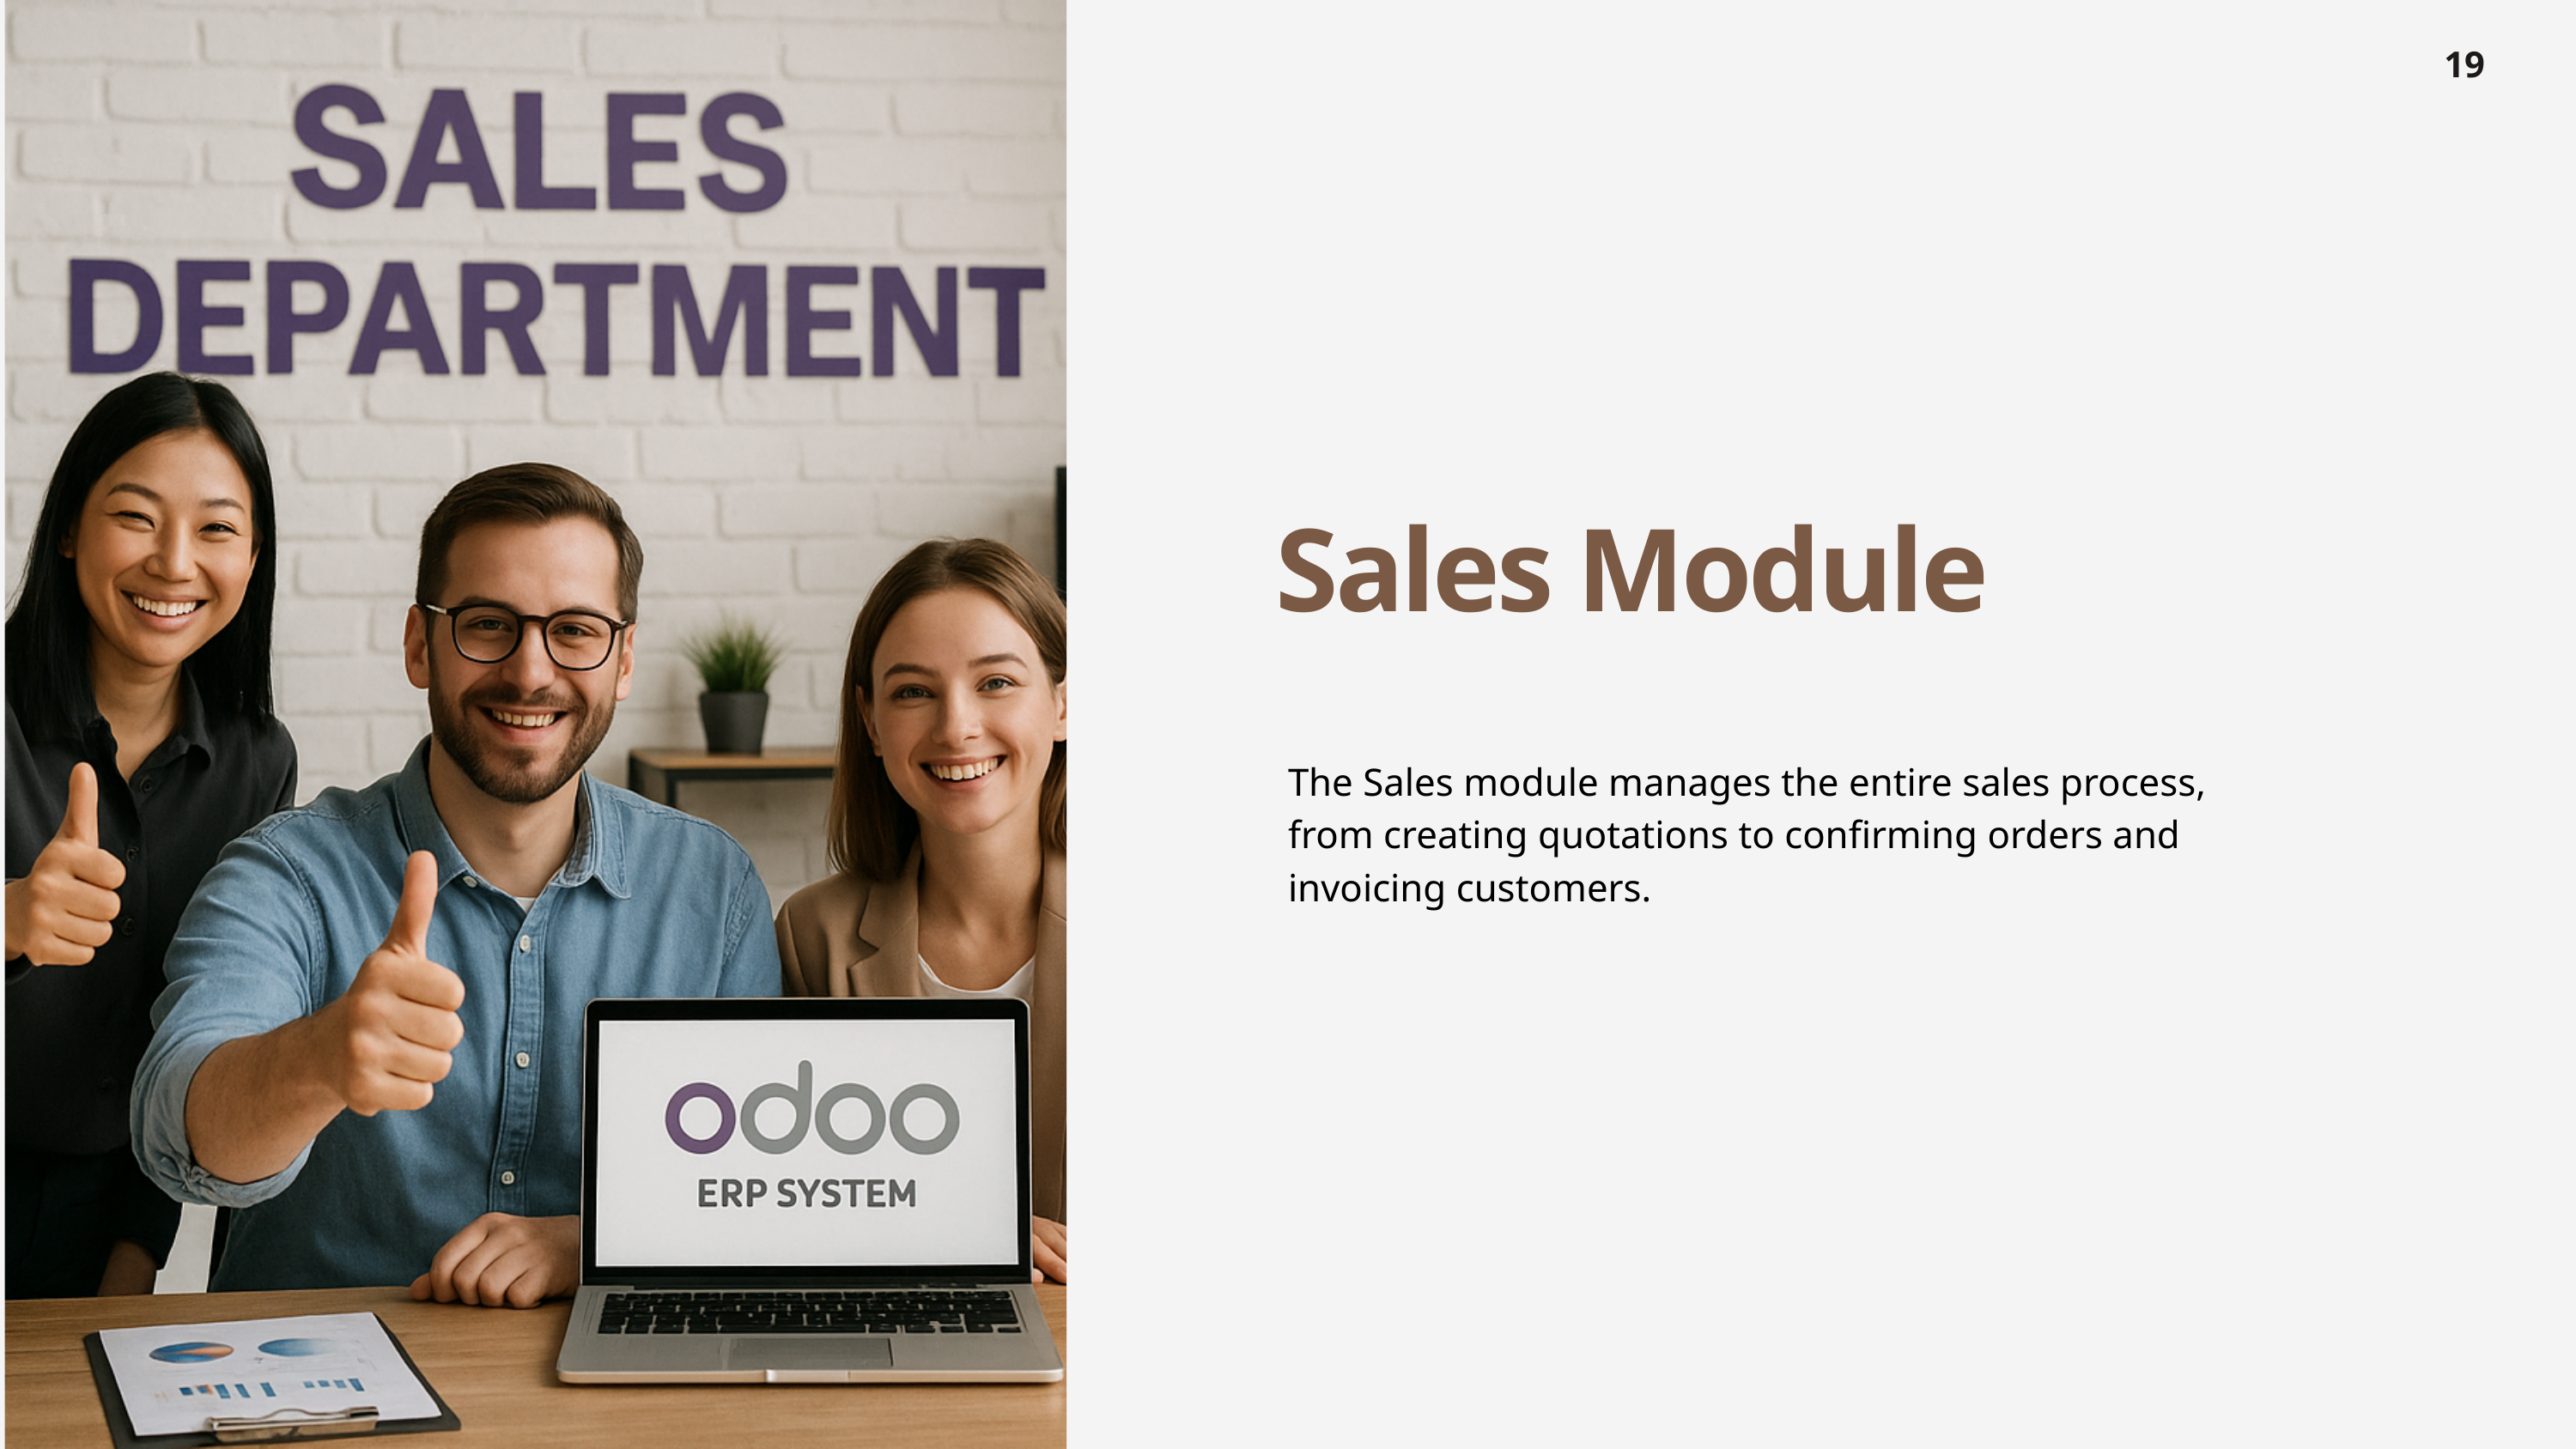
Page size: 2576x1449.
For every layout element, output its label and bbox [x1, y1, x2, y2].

text_box [1275, 493, 2014, 803]
text_box [4, 0, 1067, 1449]
text_box [1287, 756, 2256, 963]
text_box [2430, 56, 2499, 141]
